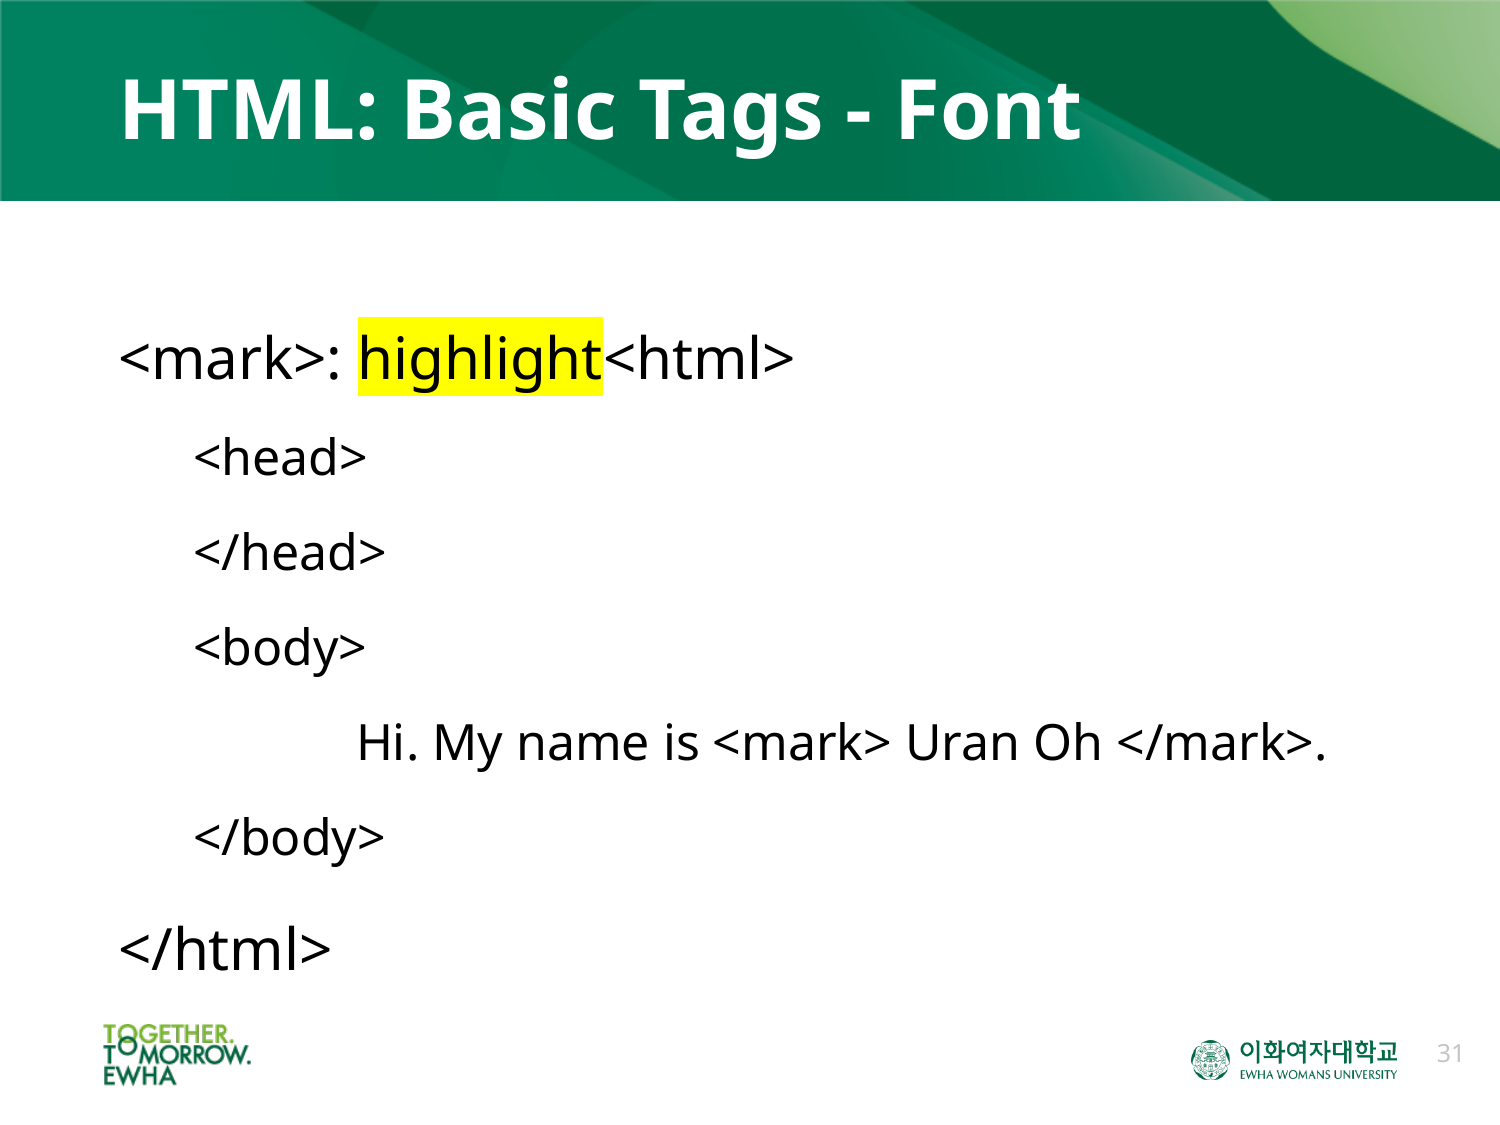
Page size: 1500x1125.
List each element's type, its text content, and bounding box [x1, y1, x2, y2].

picture [103, 1024, 251, 1087]
title HTML: Basic Tags - Font [103, 4, 1463, 222]
list <mark>: highlight<html> <head> </head> <body> Hi. My name is <mark> Uran Oh </mark>. </body> </html> [103, 299, 1463, 1014]
slide_number 31 [1142, 1024, 1481, 1085]
picture [0, 0, 1500, 201]
